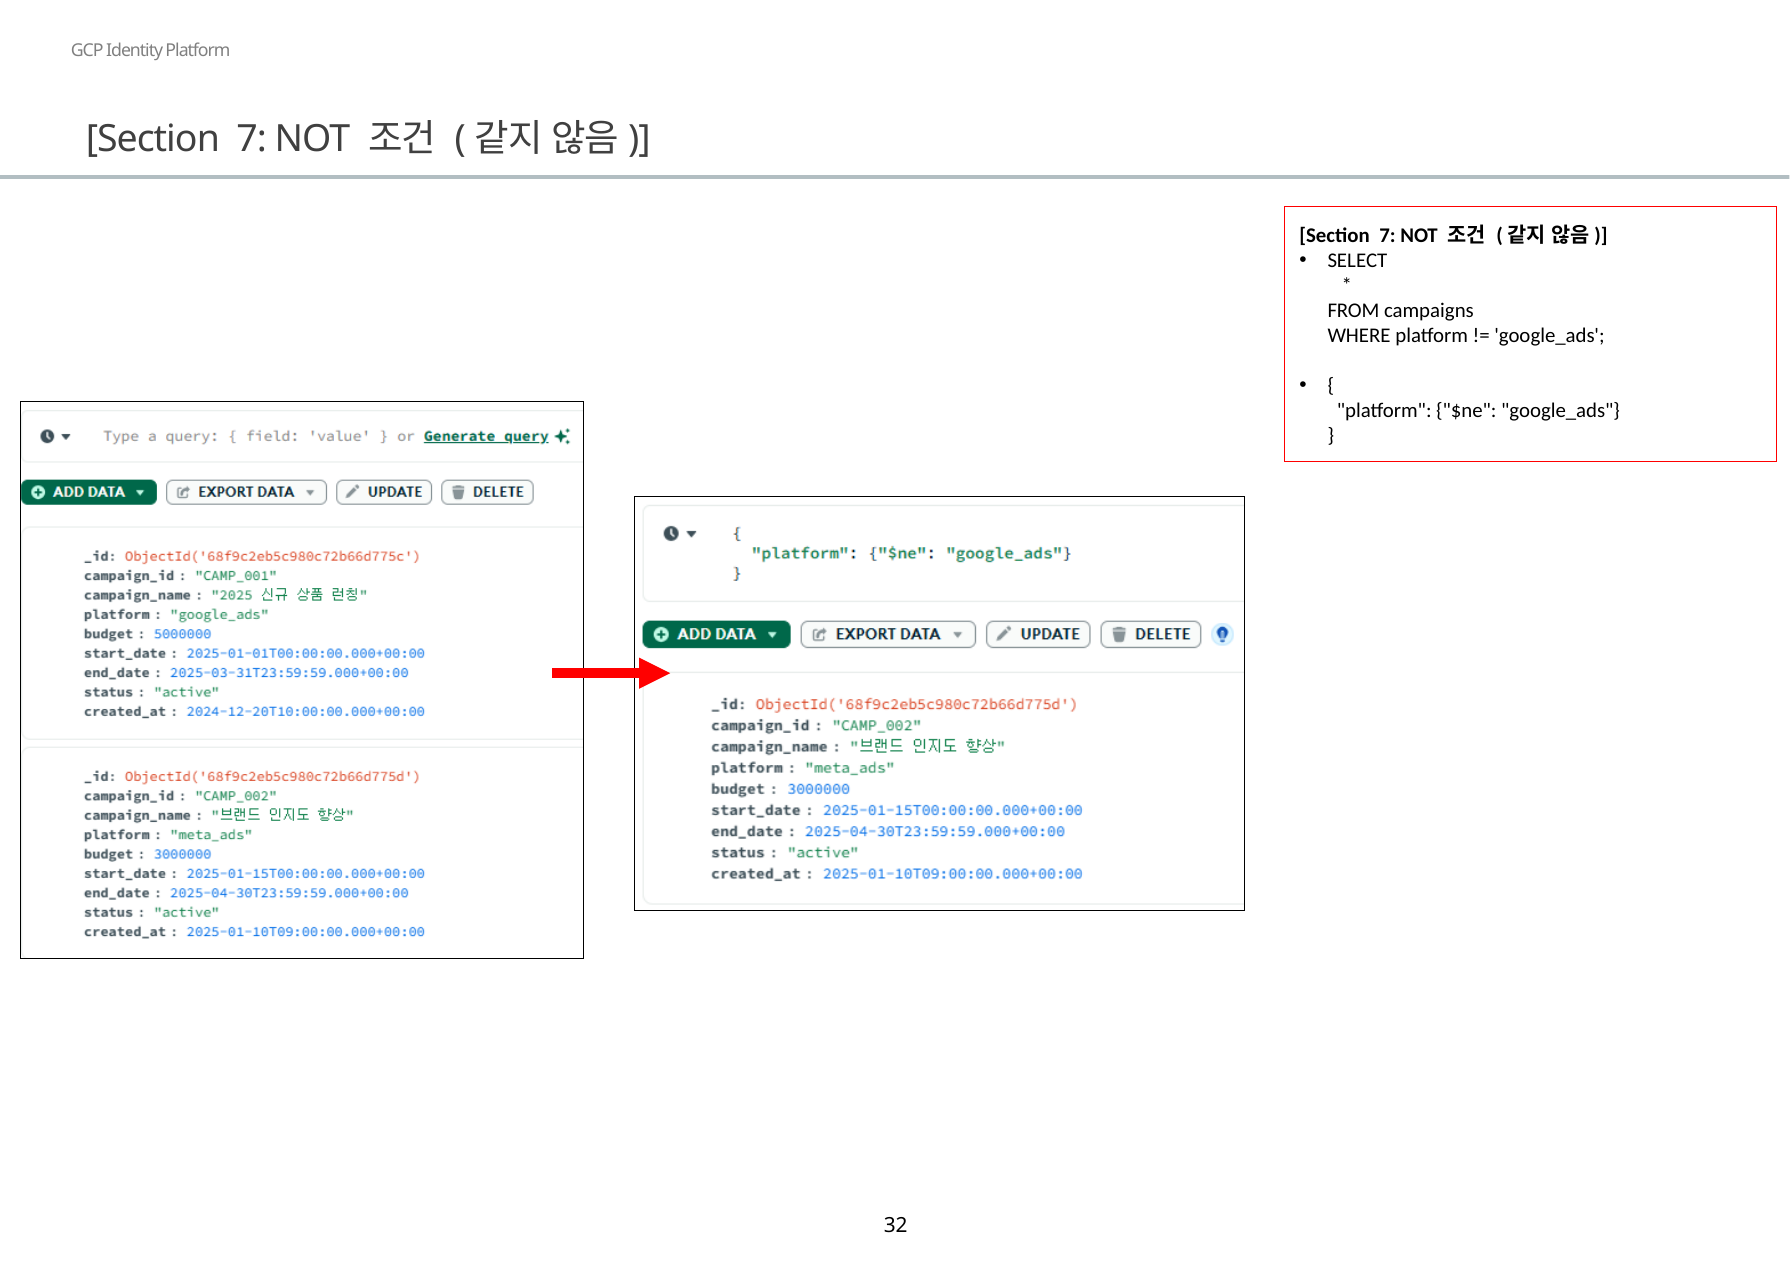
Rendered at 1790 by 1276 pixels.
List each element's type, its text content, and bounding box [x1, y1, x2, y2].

title [Section 7: NOT 조건 (같지 않음)] [70, 126, 1336, 167]
picture [20, 401, 584, 959]
picture [634, 495, 1245, 911]
text_box [Section 7: NOT 조건 (같지 않음)] SELECT * FROM campaigns WHERE platform != 'google_ads'; { "platform": {"$ne": "google_ads"} } [1284, 206, 1777, 462]
